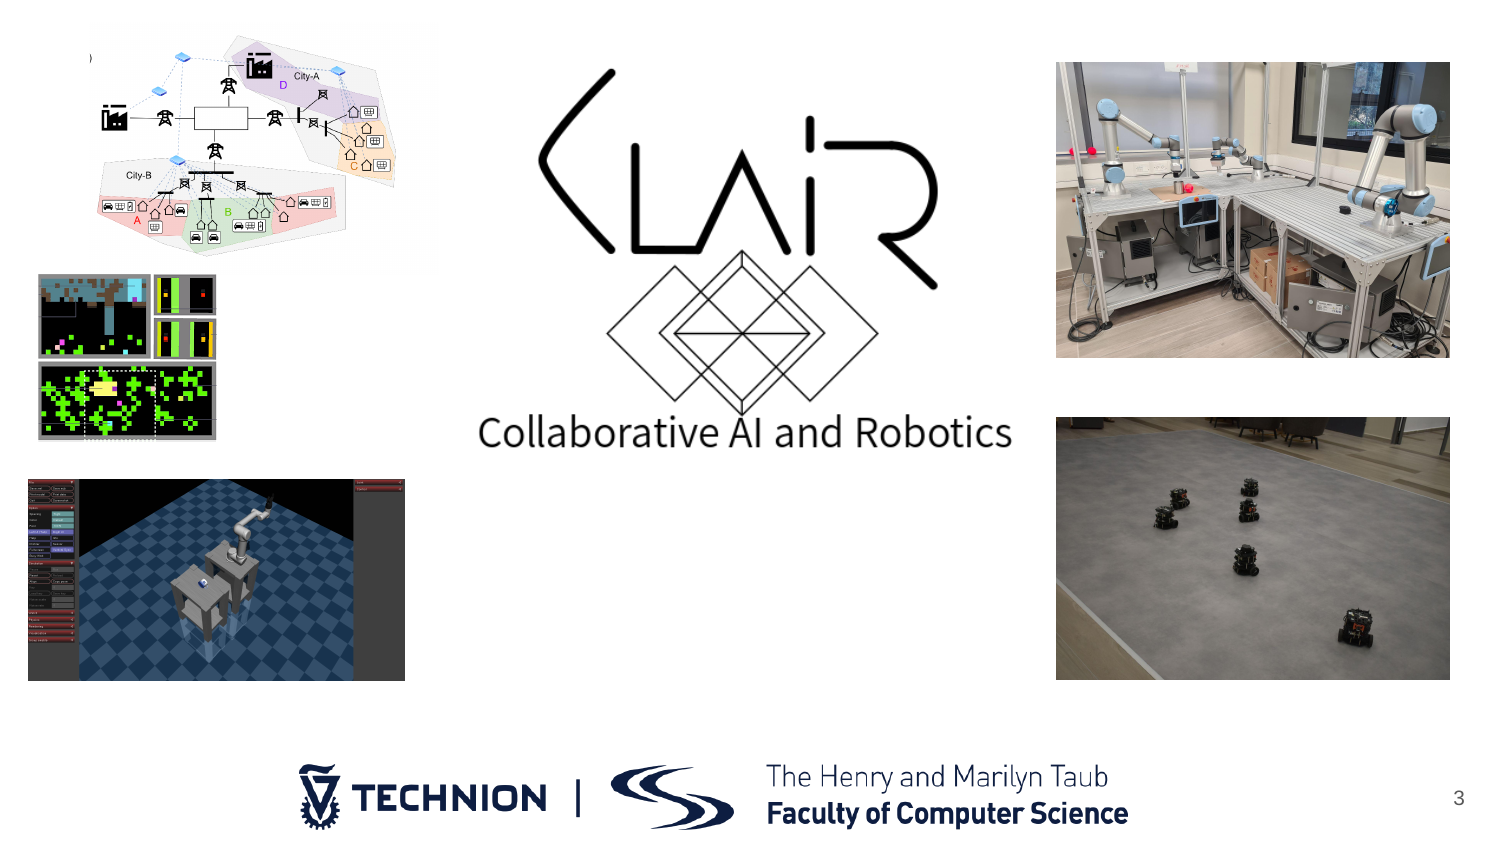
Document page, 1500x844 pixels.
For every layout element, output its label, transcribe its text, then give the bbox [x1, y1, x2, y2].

picture [28, 479, 405, 681]
picture [298, 764, 1129, 830]
picture [38, 0, 1451, 681]
slide_number ‹#› [1389, 764, 1480, 830]
